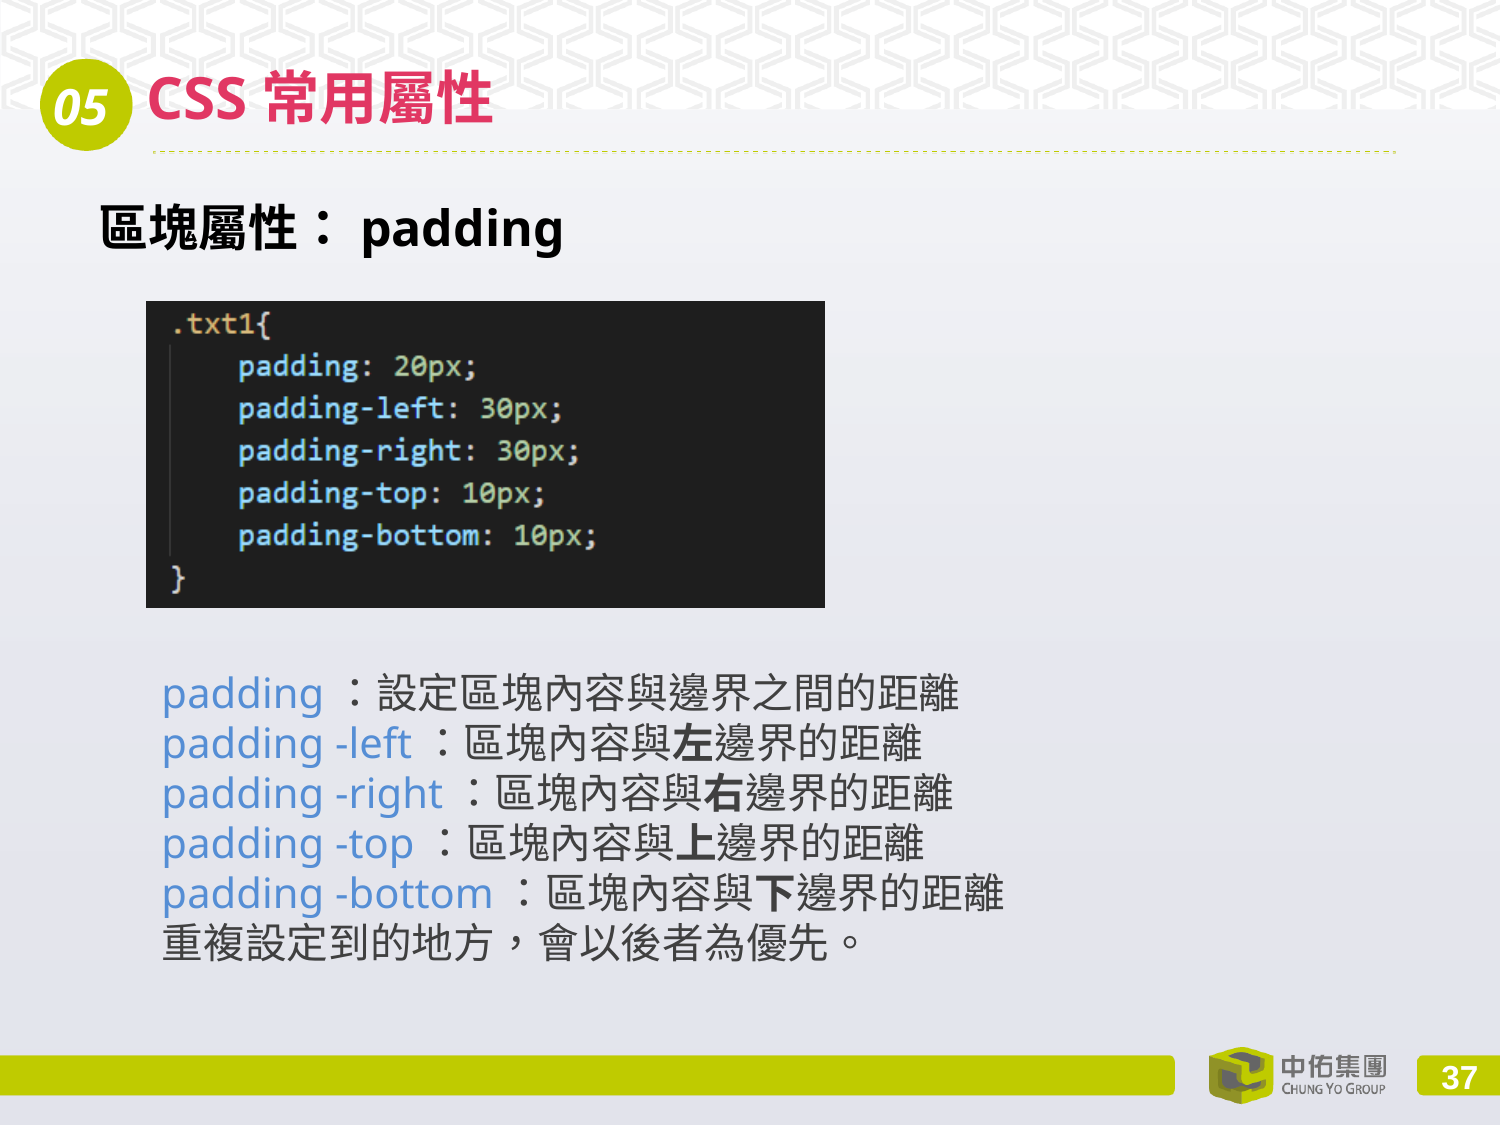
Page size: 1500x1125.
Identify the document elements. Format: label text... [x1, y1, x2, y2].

text_box 05 [38, 68, 123, 144]
text_box CSS常用屬性 [131, 53, 510, 139]
text_box 區塊屬性：padding [83, 188, 580, 264]
text_box padding：設定區塊內容與邊界之間的距離 padding -left：區塊內容與左邊界的距離 padding -right：區塊內容與右邊界的距離 padding -top：區塊內容與上邊界的距離 padding -bottom：區塊內容與下邊界的距離 重複設定到的地方，會以後者為優先。 [146, 659, 1342, 975]
text_box 37 [1424, 1046, 1496, 1107]
picture [0, 0, 1500, 1125]
